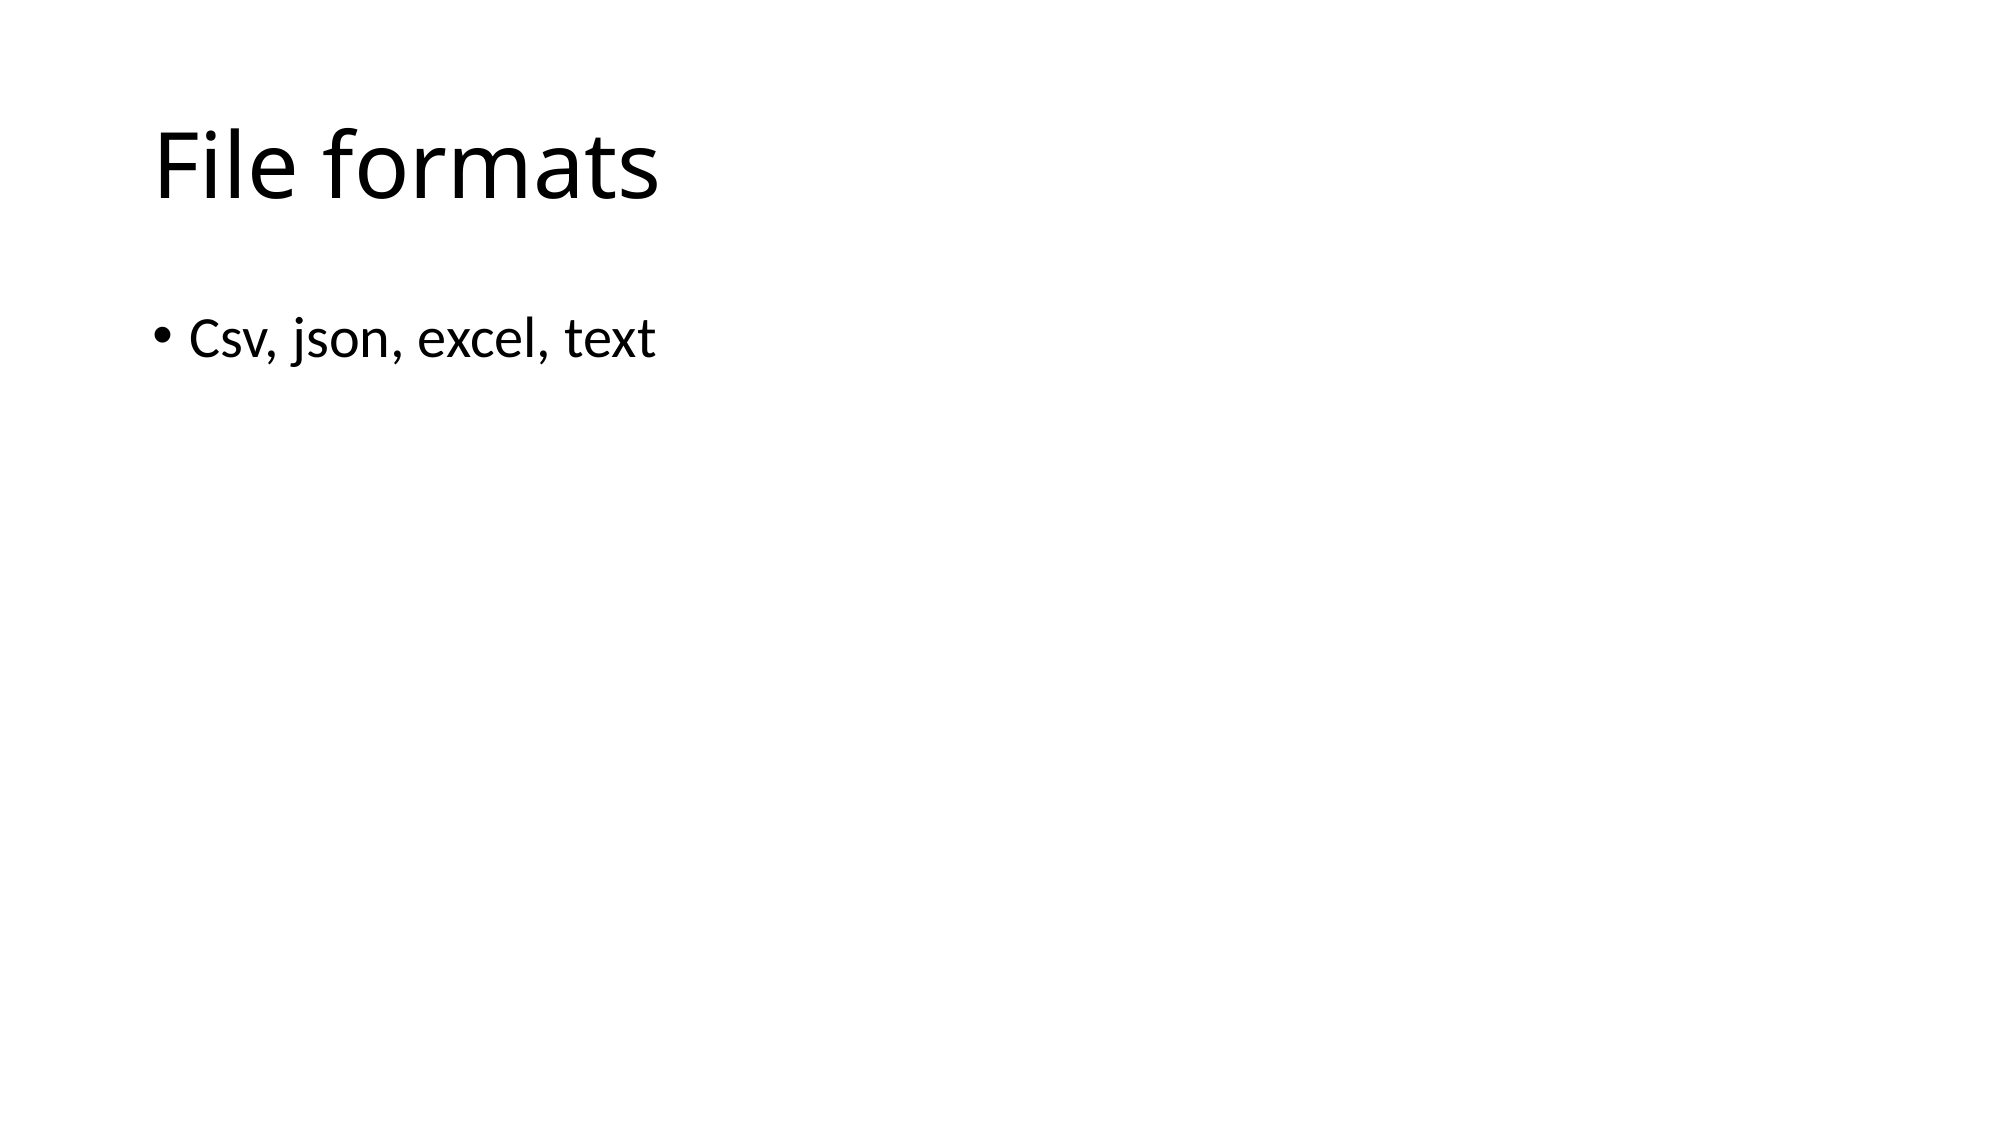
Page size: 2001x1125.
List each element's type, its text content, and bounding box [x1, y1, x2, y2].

title File formats [137, 59, 1863, 278]
list Csv, json, excel, text [137, 299, 1863, 1014]
